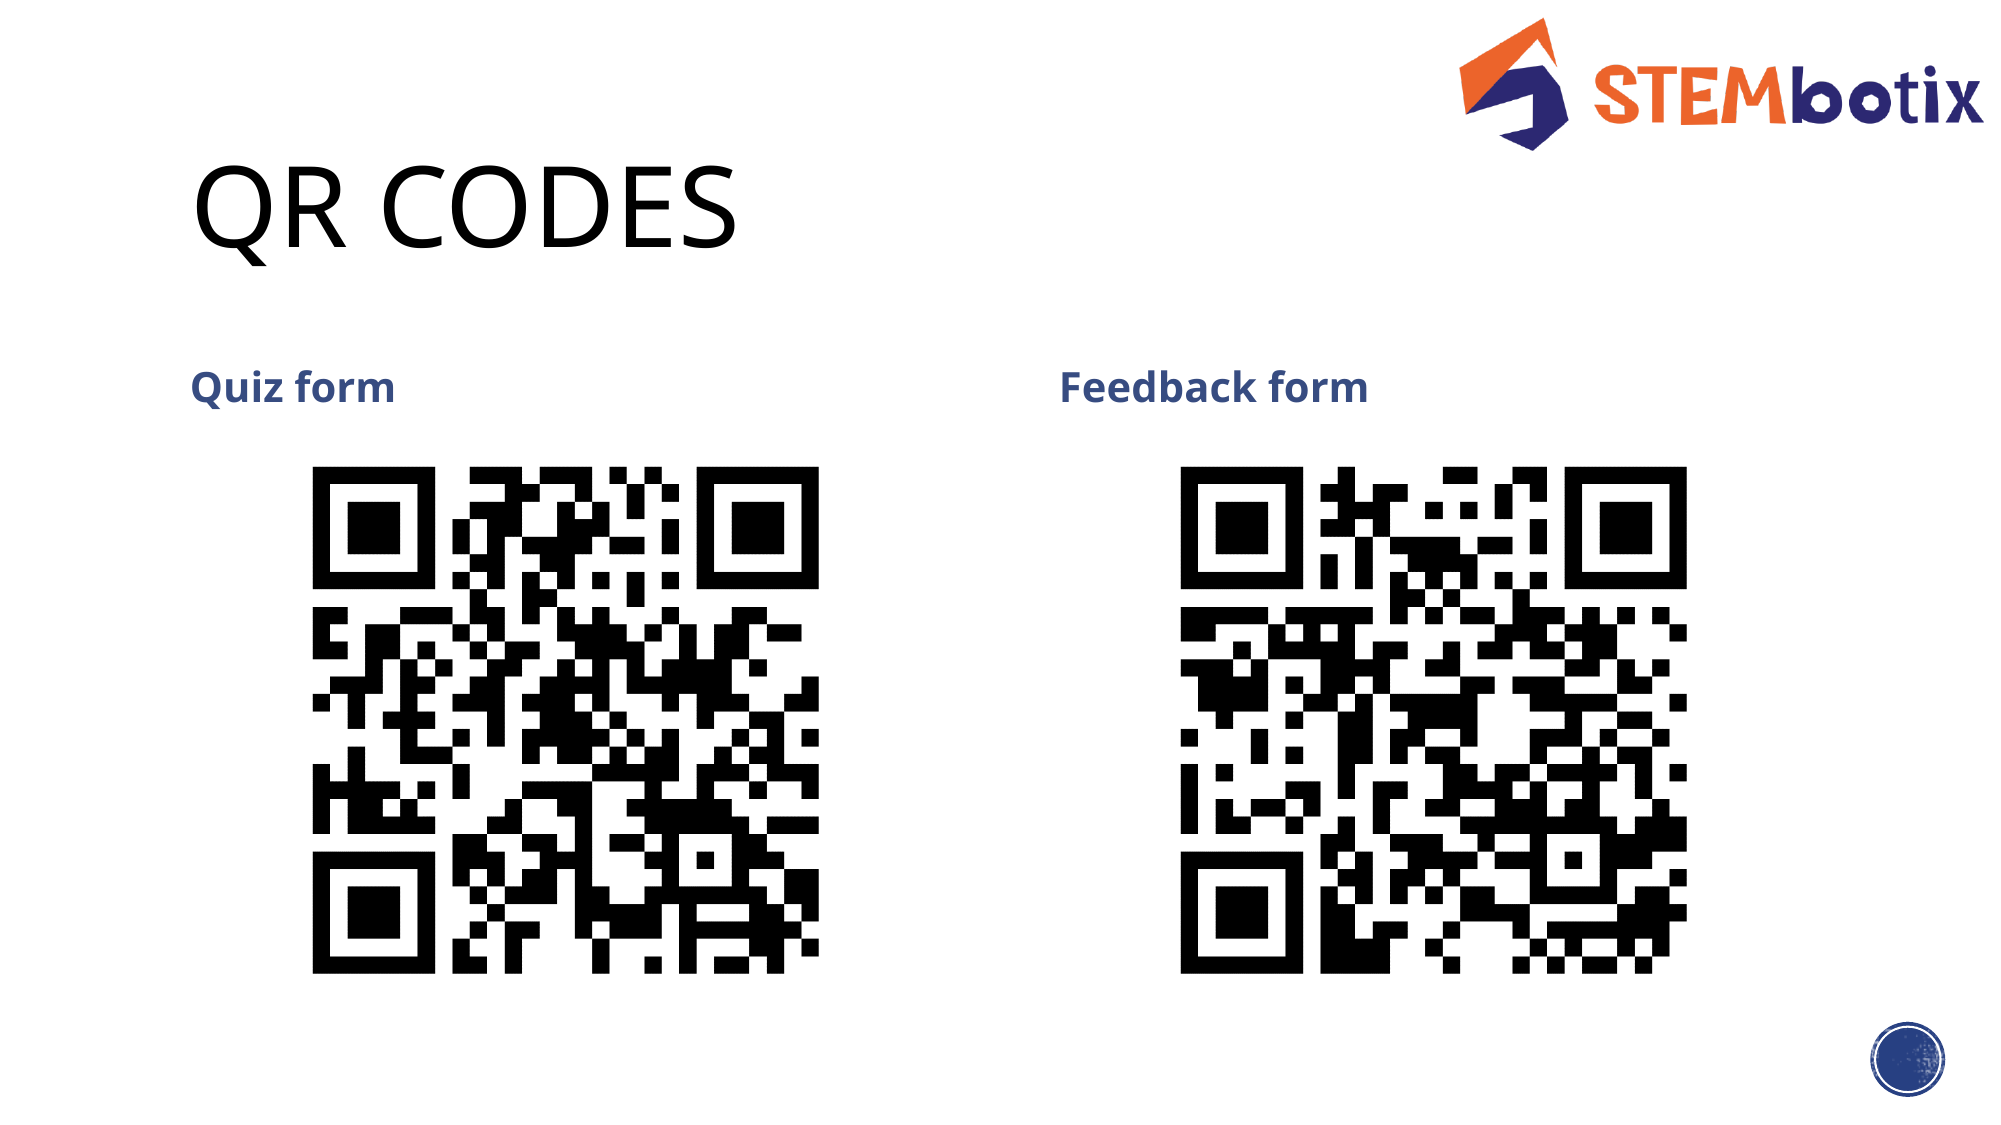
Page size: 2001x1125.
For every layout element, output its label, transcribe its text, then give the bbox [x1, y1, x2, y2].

picture [1458, 16, 1984, 151]
list Quiz form [174, 336, 955, 441]
list Feedback form [1043, 336, 1824, 441]
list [295, 449, 836, 991]
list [1163, 449, 1705, 991]
picture [1870, 1021, 1946, 1097]
title QR CODES [175, 79, 1826, 344]
